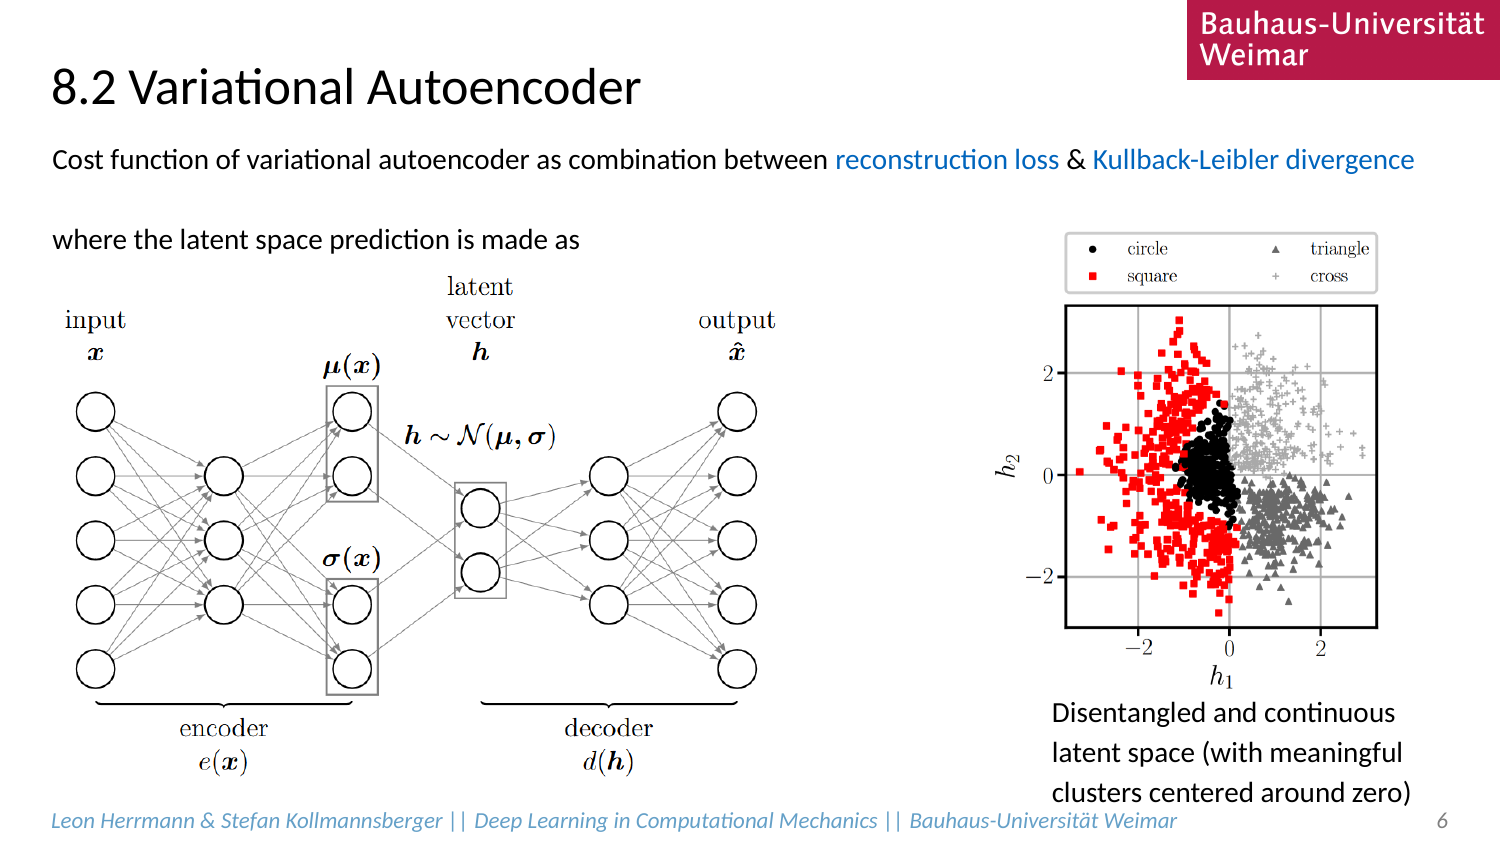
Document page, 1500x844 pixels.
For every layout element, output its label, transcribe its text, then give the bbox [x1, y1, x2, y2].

picture [1187, 0, 1500, 80]
picture [50, 270, 789, 787]
slide_number 6 [1311, 796, 1448, 842]
picture [988, 224, 1387, 698]
title 8.2 Variational Autoencoder [50, 48, 1189, 114]
text_box Disentangled and continuous latent space (with meaningful clusters centered around zero) [1051, 688, 1443, 809]
footer Leon Herrmann & Stefan Kollmannsberger || Deep Learning in Computational Mechanics || Bauhaus-Universität Weimar [51, 796, 1311, 842]
